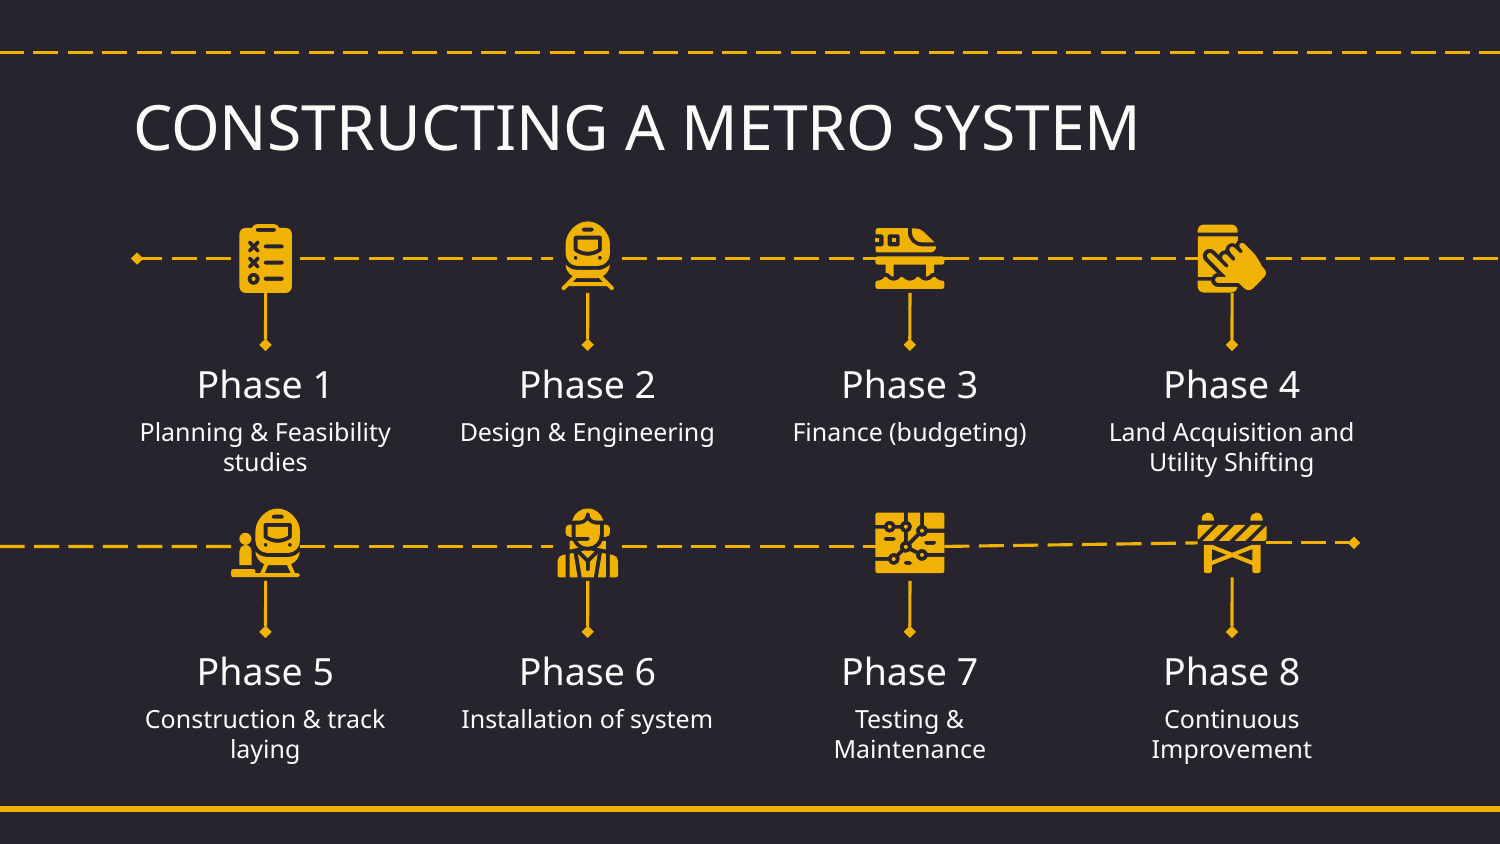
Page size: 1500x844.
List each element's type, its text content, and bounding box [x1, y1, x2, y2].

text_box Continuous Improvement [1083, 688, 1381, 741]
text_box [875, 511, 945, 582]
text_box Phase 5 [116, 631, 415, 688]
text_box Planning & Feasibility studies [116, 401, 415, 454]
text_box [1197, 223, 1267, 294]
text_box Installation of system [439, 688, 737, 741]
text_box Design & Engineering [439, 401, 737, 454]
text_box Phase 4 [1083, 344, 1381, 401]
title CONSTRUCTING A METRO SYSTEM [118, 72, 1382, 167]
text_box Phase 8 [1083, 631, 1381, 688]
text_box Land Acquisition and Utility Shifting [1083, 401, 1381, 454]
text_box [944, 542, 1198, 547]
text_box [553, 221, 623, 294]
text_box Phase 7 [761, 631, 1059, 688]
text_box Construction & track laying [116, 688, 415, 741]
text_box Testing & Maintenance [761, 688, 1059, 741]
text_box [230, 223, 301, 294]
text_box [875, 223, 945, 294]
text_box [1197, 508, 1267, 578]
text_box Phase 6 [439, 631, 737, 688]
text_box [553, 508, 623, 582]
text_box Phase 2 [439, 344, 737, 401]
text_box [230, 508, 301, 582]
text_box Phase 1 [116, 344, 415, 401]
text_box Finance (budgeting) [761, 401, 1059, 454]
text_box Phase 3 [761, 344, 1059, 401]
